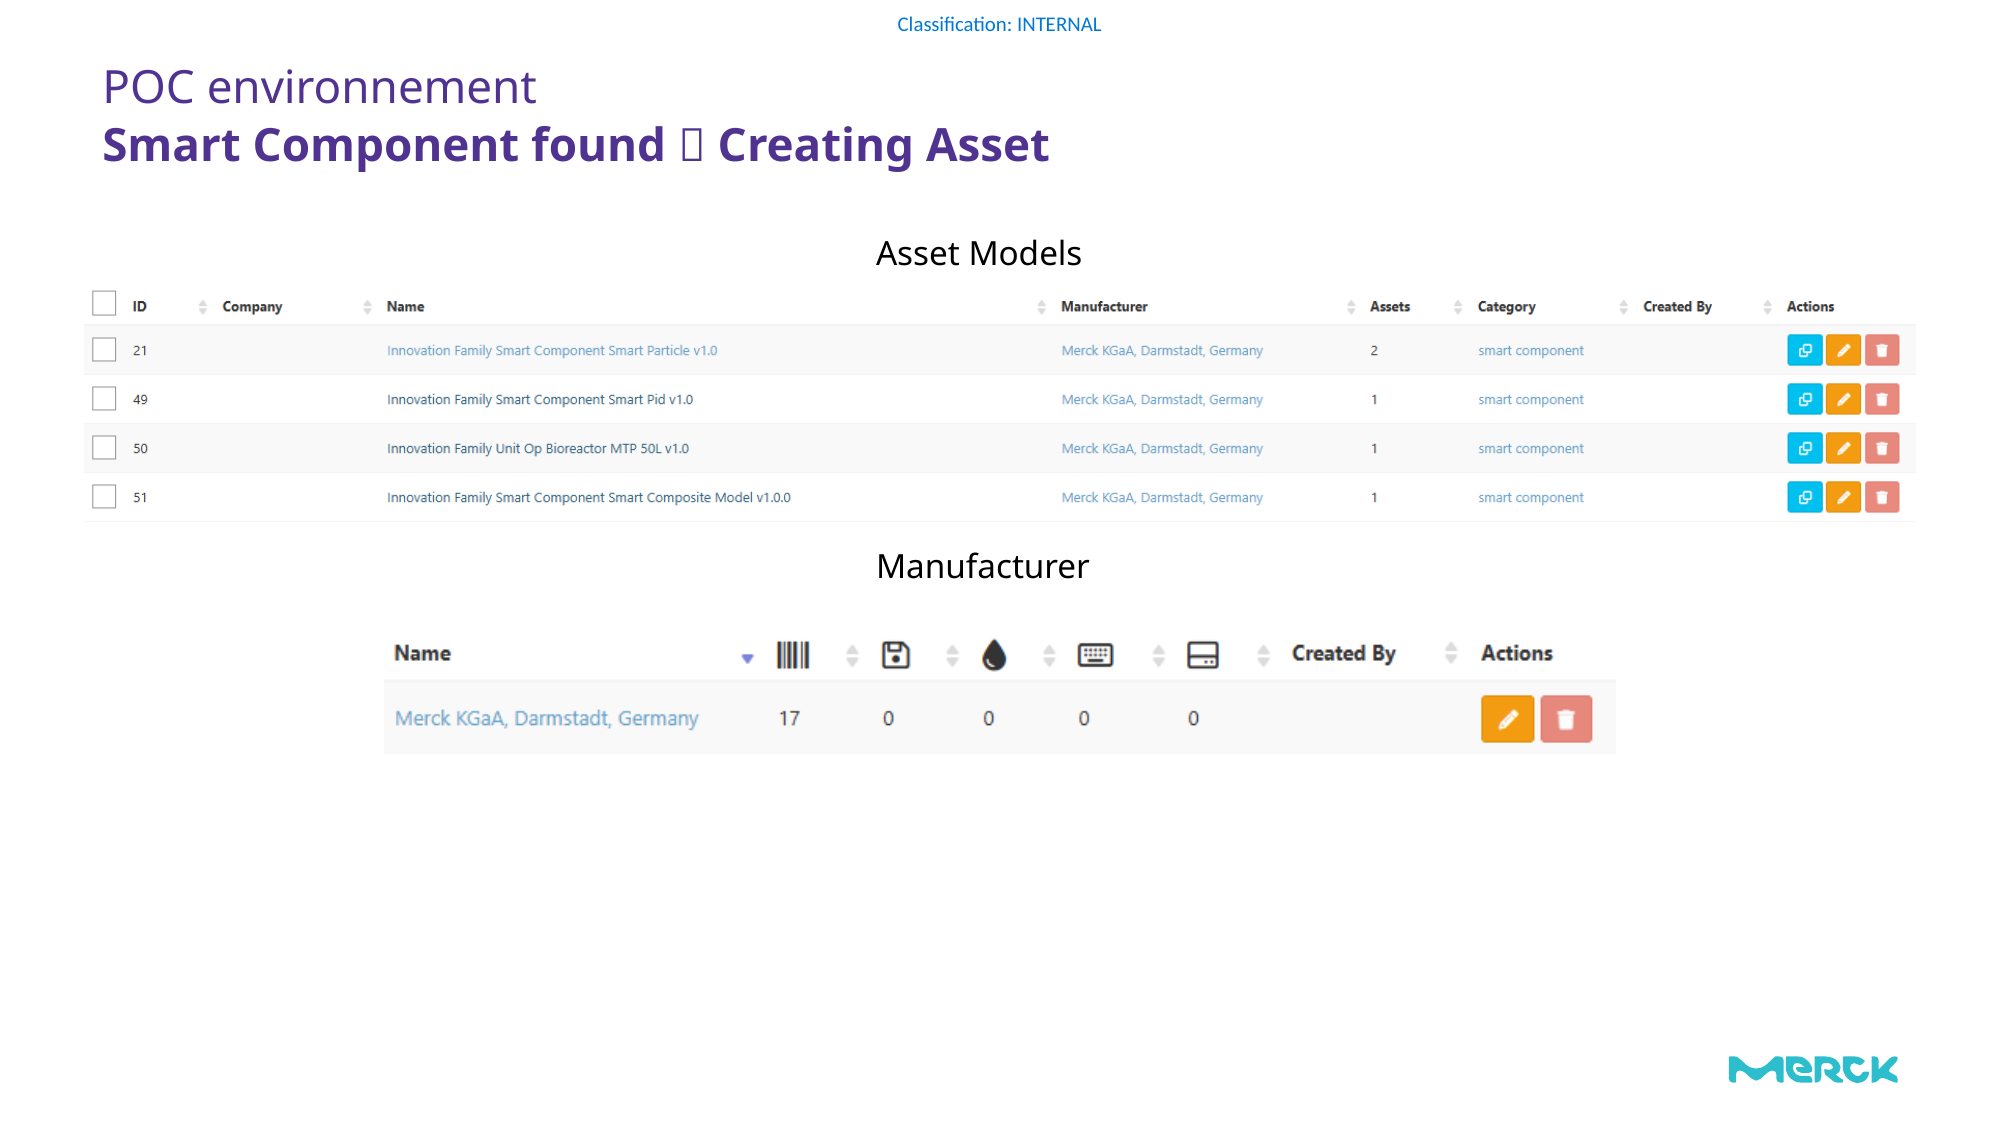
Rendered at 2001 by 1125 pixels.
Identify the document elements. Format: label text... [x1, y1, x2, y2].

picture [84, 276, 1916, 522]
list POC environnement [102, 54, 1898, 119]
list Asset Models [876, 232, 1124, 276]
text_box Manufacturer [876, 545, 1124, 611]
title Smart Component found  Creating Asset [102, 119, 1898, 174]
picture [383, 634, 1616, 754]
